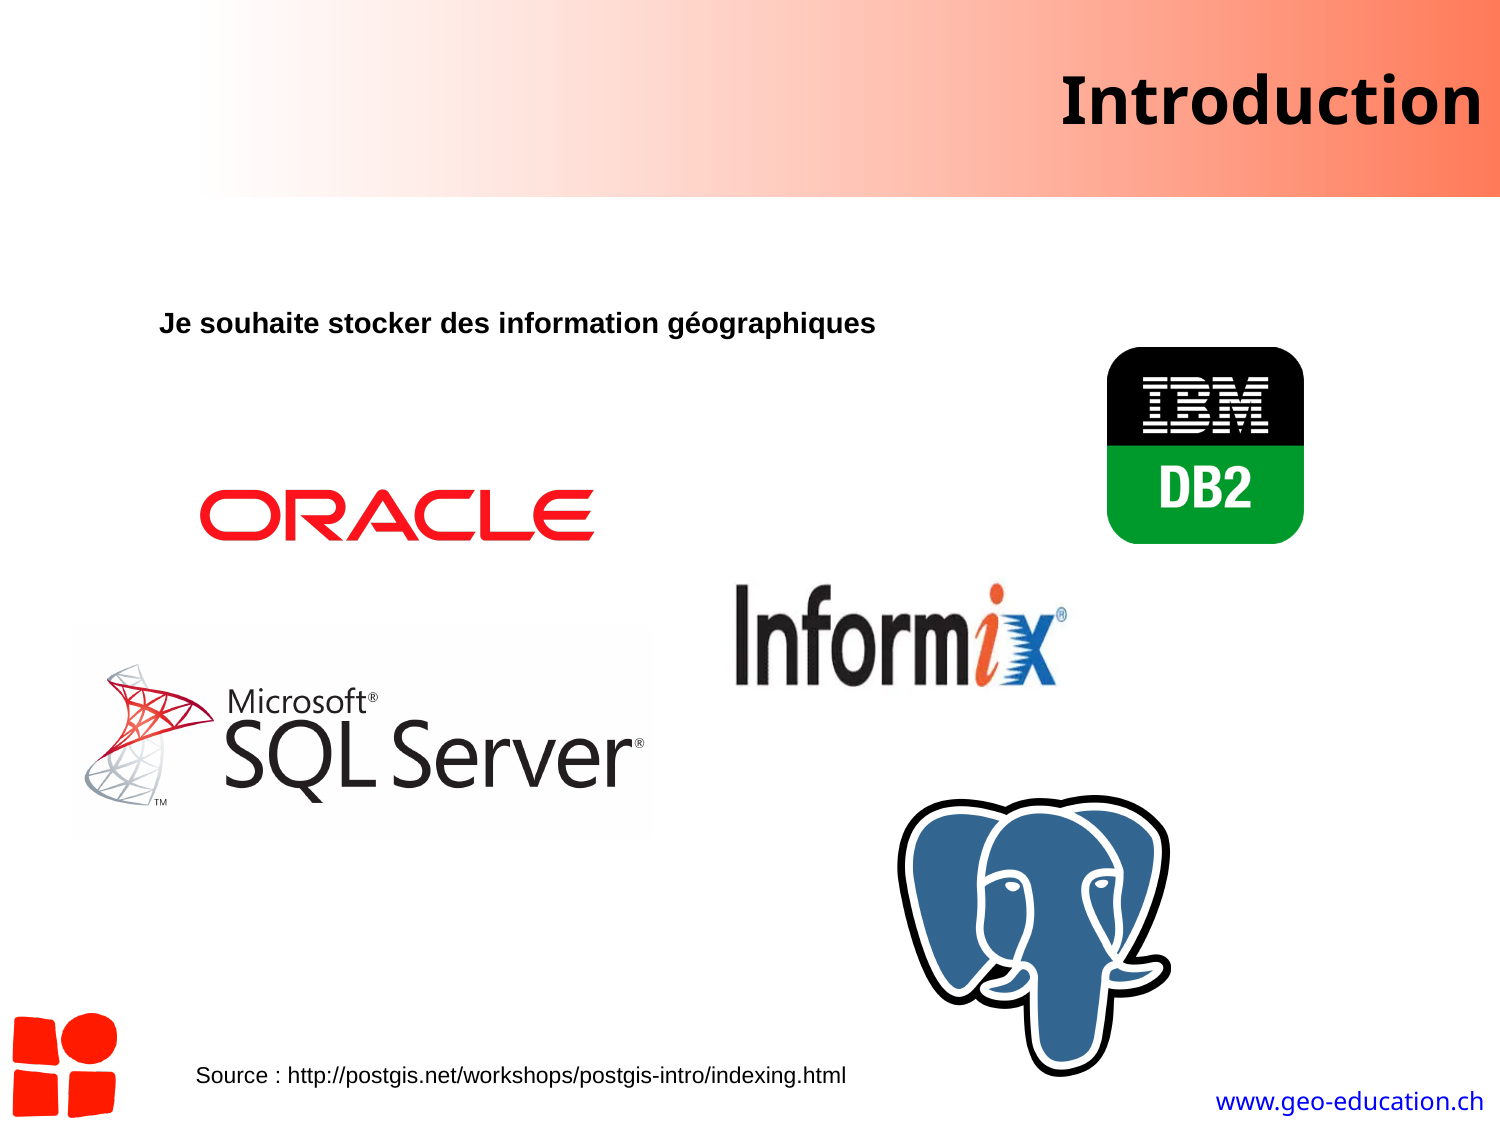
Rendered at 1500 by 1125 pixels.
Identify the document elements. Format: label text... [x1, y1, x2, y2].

picture [71, 401, 655, 840]
text_box Source : http://postgis.net/workshops/postgis-intro/indexing.html [180, 1053, 862, 1096]
picture [1106, 347, 1304, 545]
picture [713, 561, 1091, 708]
picture [12, 1013, 117, 1118]
picture [897, 795, 1171, 1078]
text_box Je souhaite stocker des information géographiques [144, 297, 975, 347]
title Introduction [196, 0, 1500, 197]
